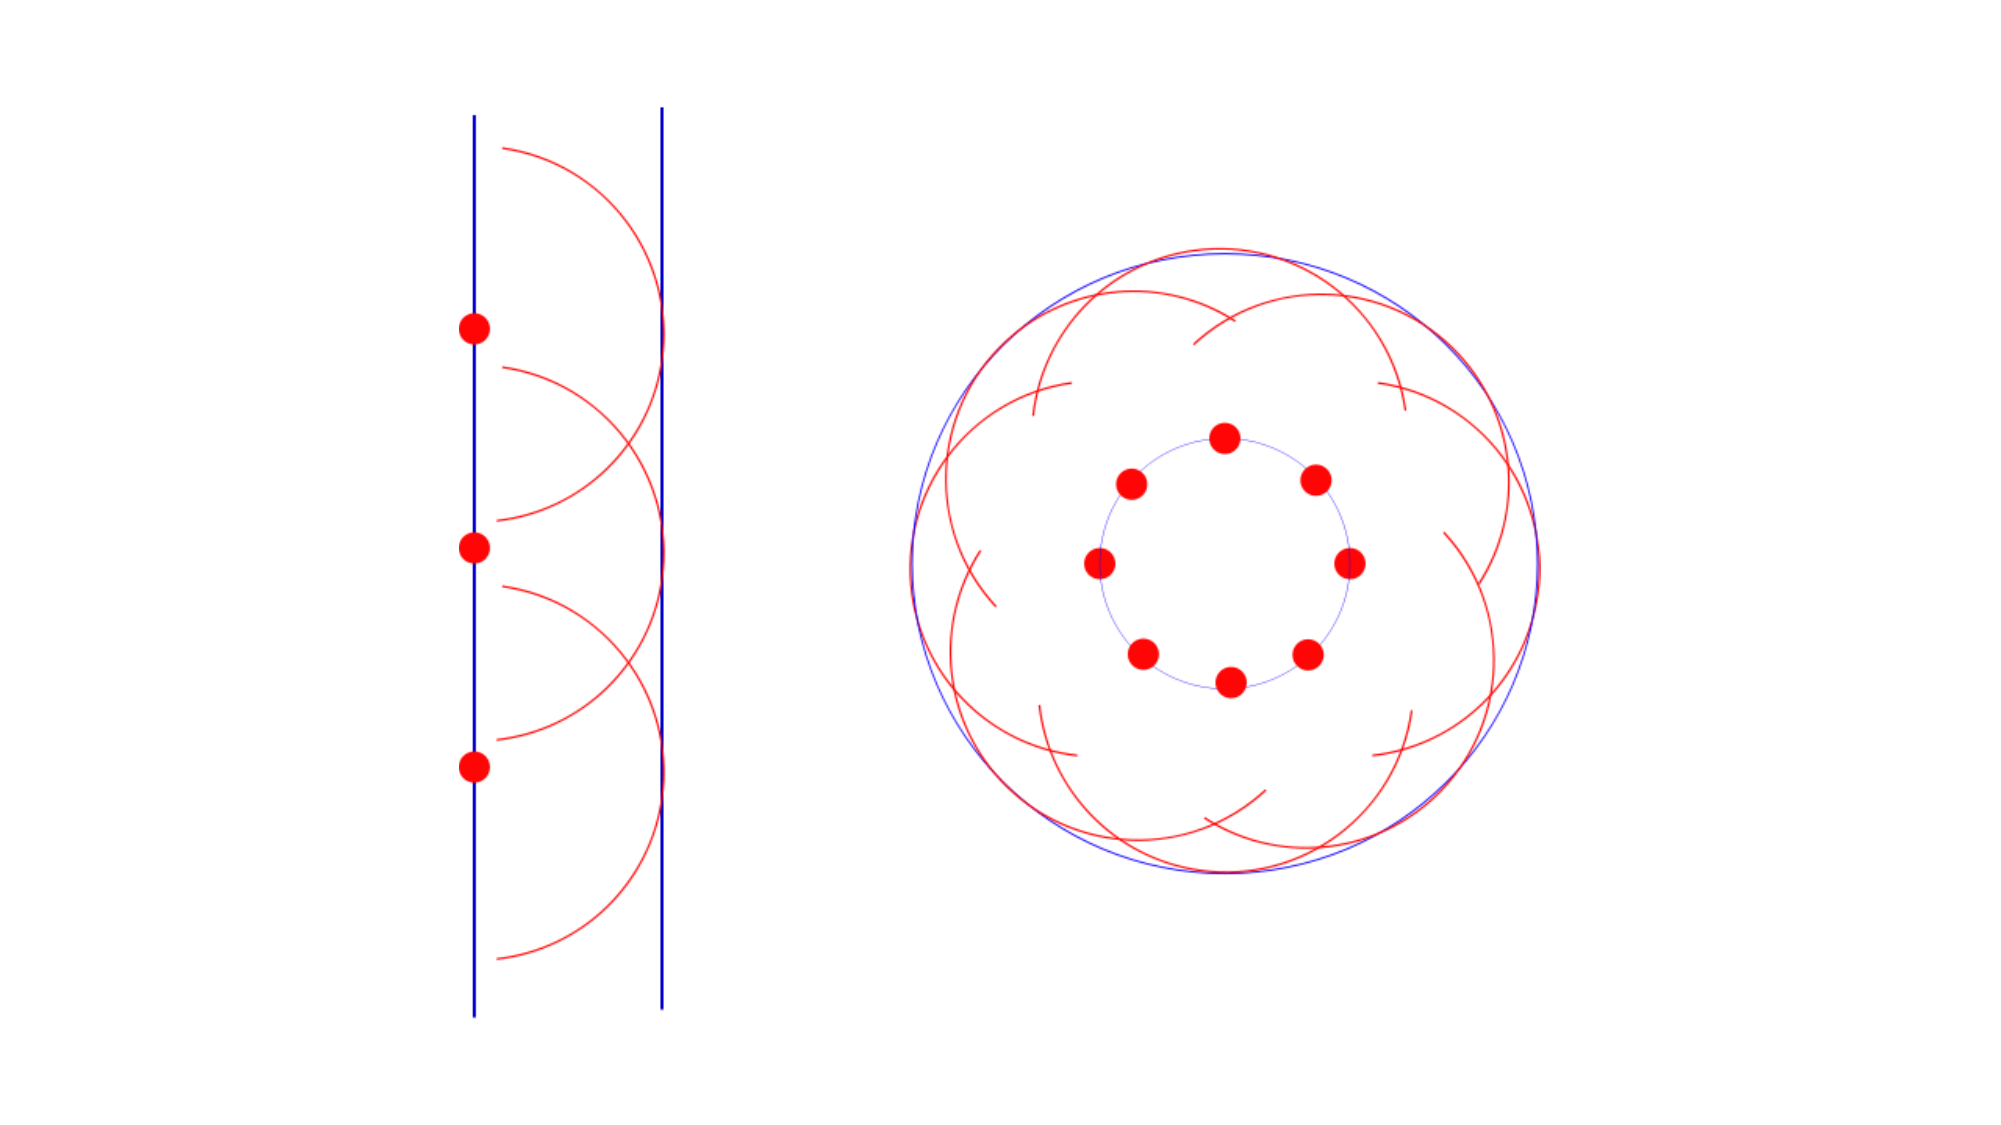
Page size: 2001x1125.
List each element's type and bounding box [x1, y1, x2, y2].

picture [459, 106, 1541, 1020]
